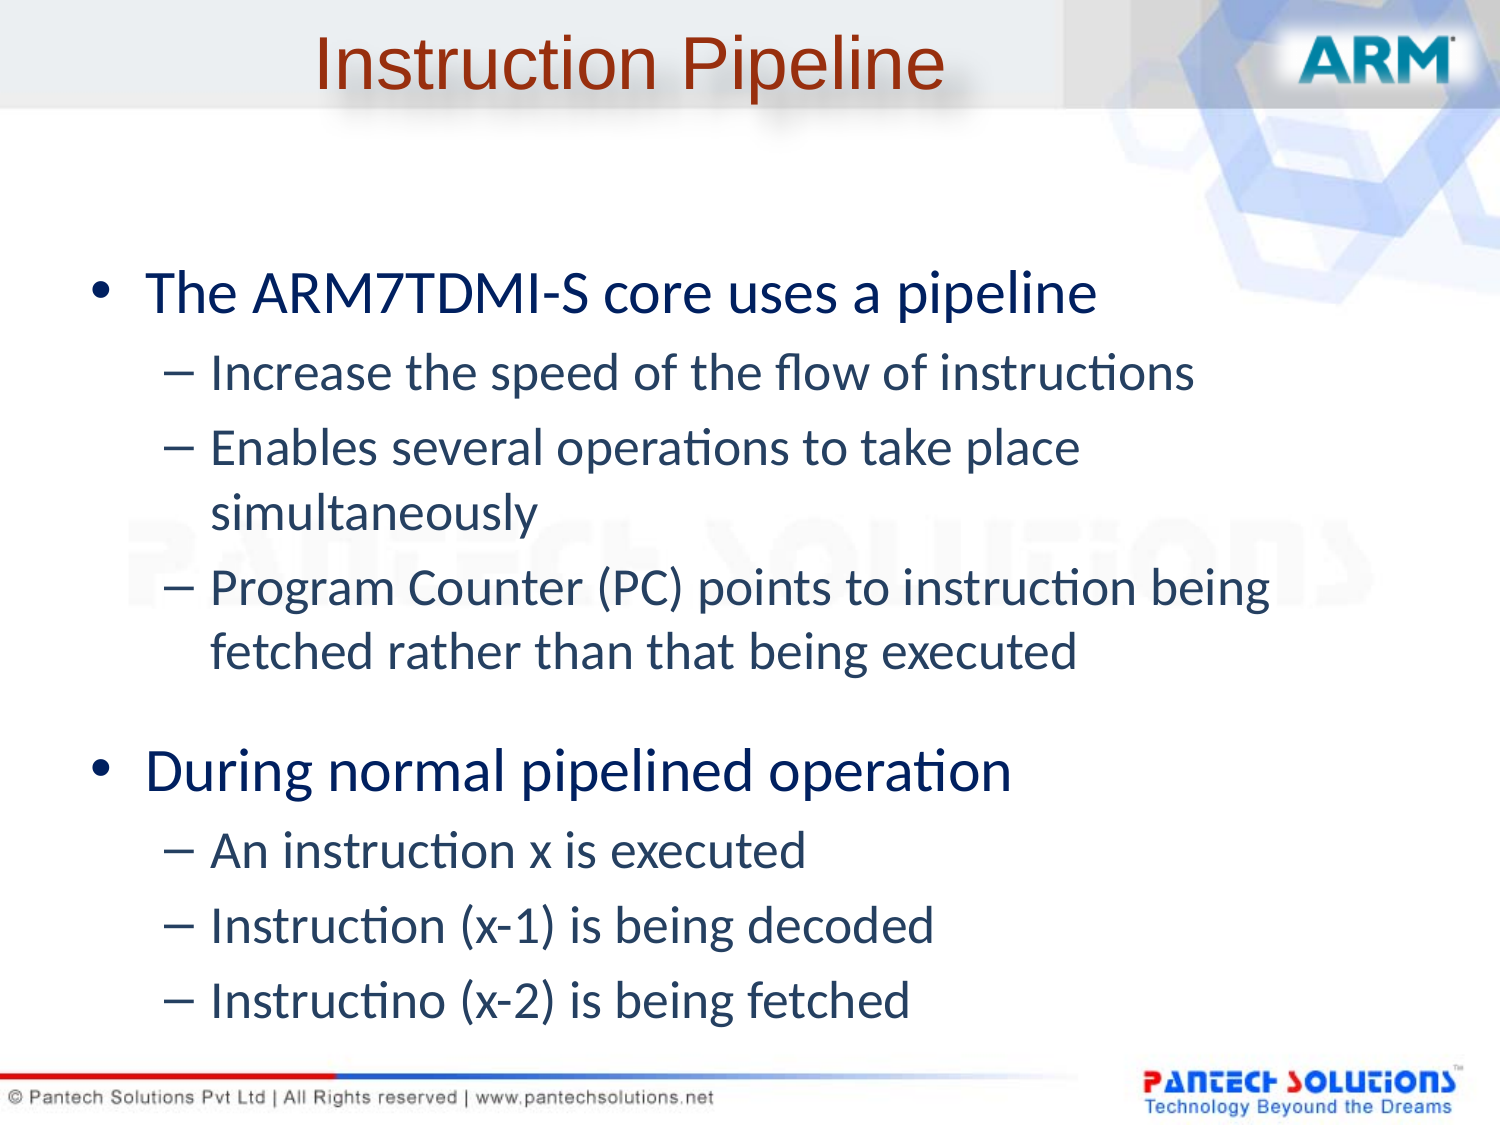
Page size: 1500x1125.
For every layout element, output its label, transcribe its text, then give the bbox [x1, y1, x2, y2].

title Instruction Pipeline [74, 6, 1188, 113]
picture [0, 0, 1500, 1125]
list The ARM7TDMI-S core uses a pipeline Increase the speed of the flow of instructions Enables several operations to take place simultaneously Program Counter (PC) points to instruction being fetched rather than that being executed During normal pipelined operation An instruction x is executed Instruction (x-1) is being decoded Instructino (x-2) is being fetched [75, 207, 1425, 1038]
